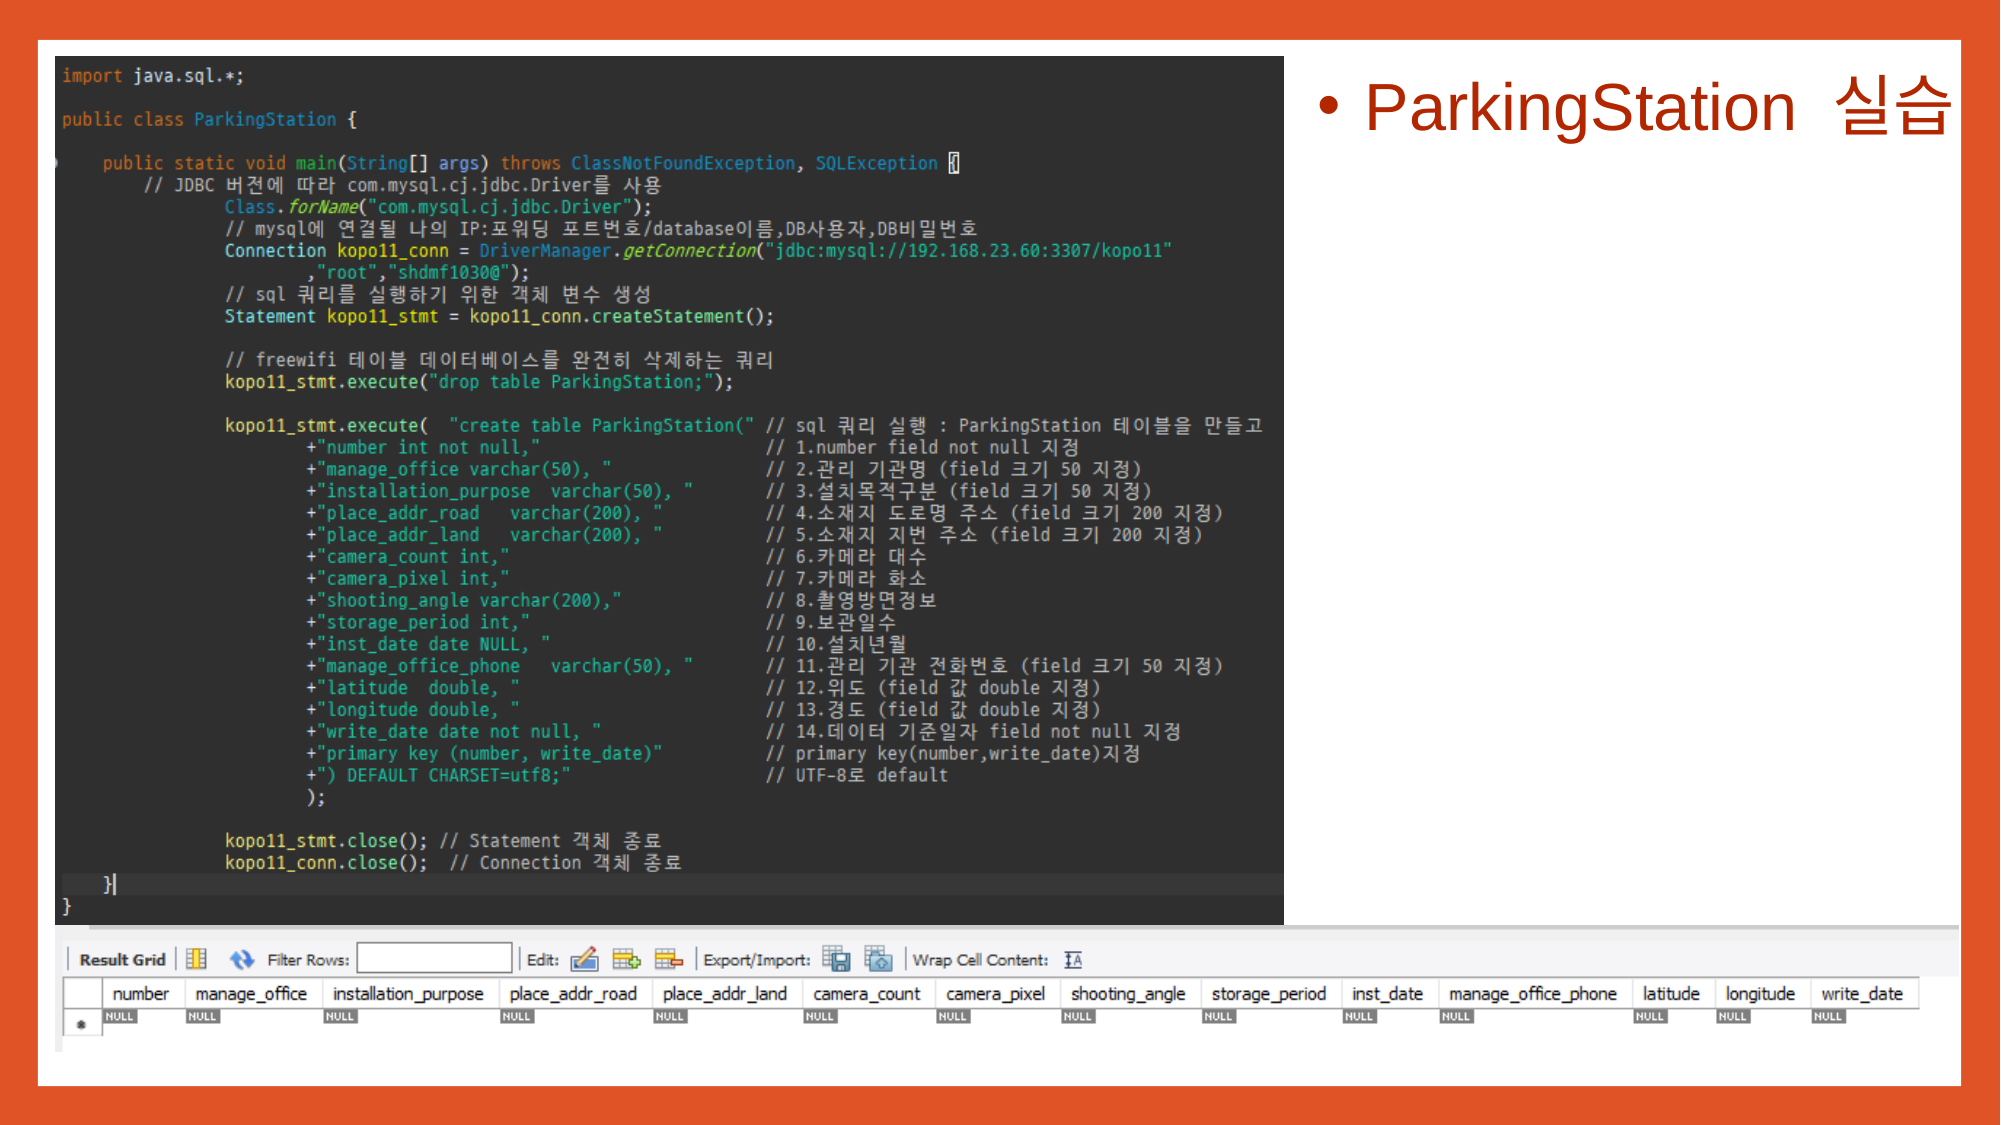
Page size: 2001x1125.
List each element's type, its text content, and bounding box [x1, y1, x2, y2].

picture [54, 56, 1959, 1053]
text_box ParkingStation 실습 [1303, 56, 2000, 152]
